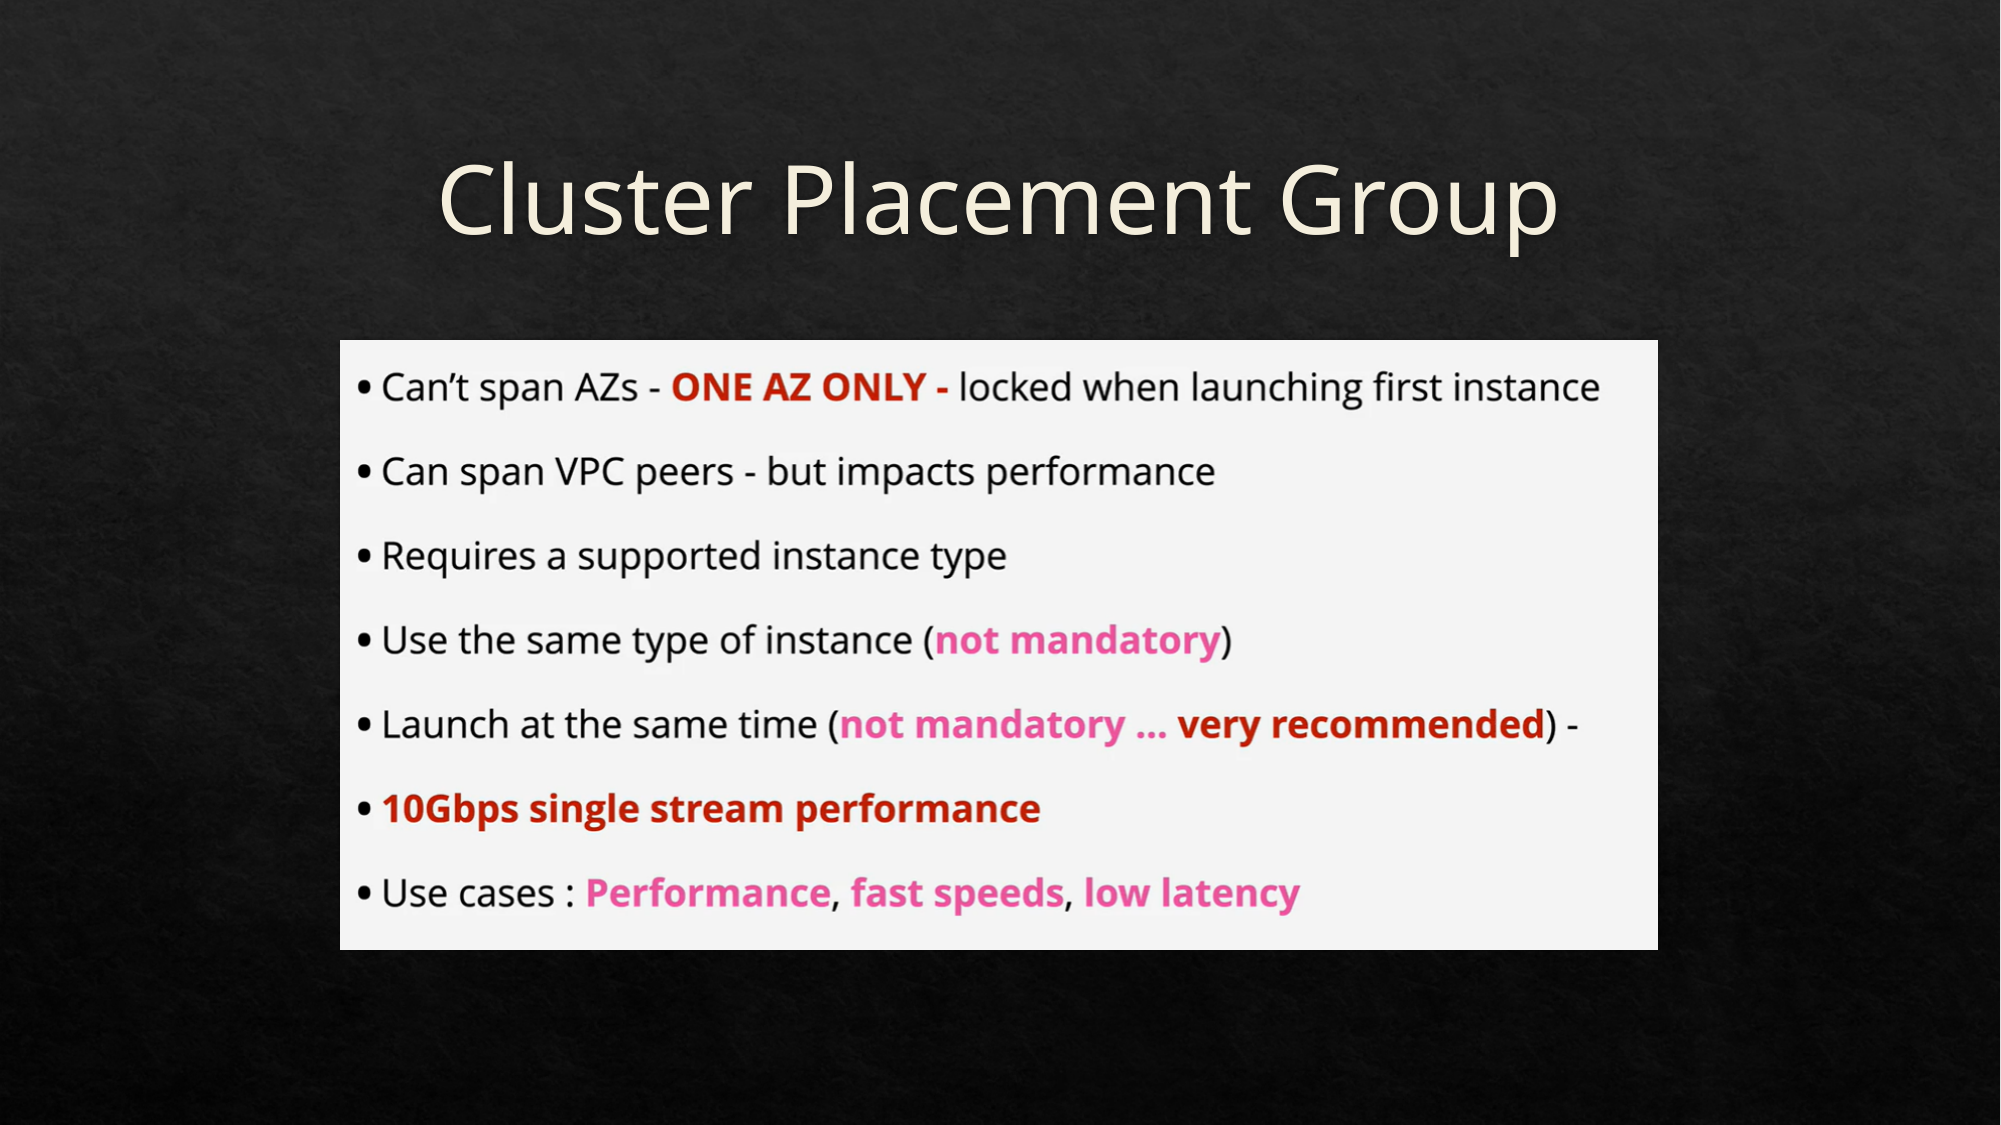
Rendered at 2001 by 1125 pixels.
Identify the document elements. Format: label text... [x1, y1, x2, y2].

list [340, 340, 1658, 951]
title Cluster Placement Group [149, 99, 1849, 307]
